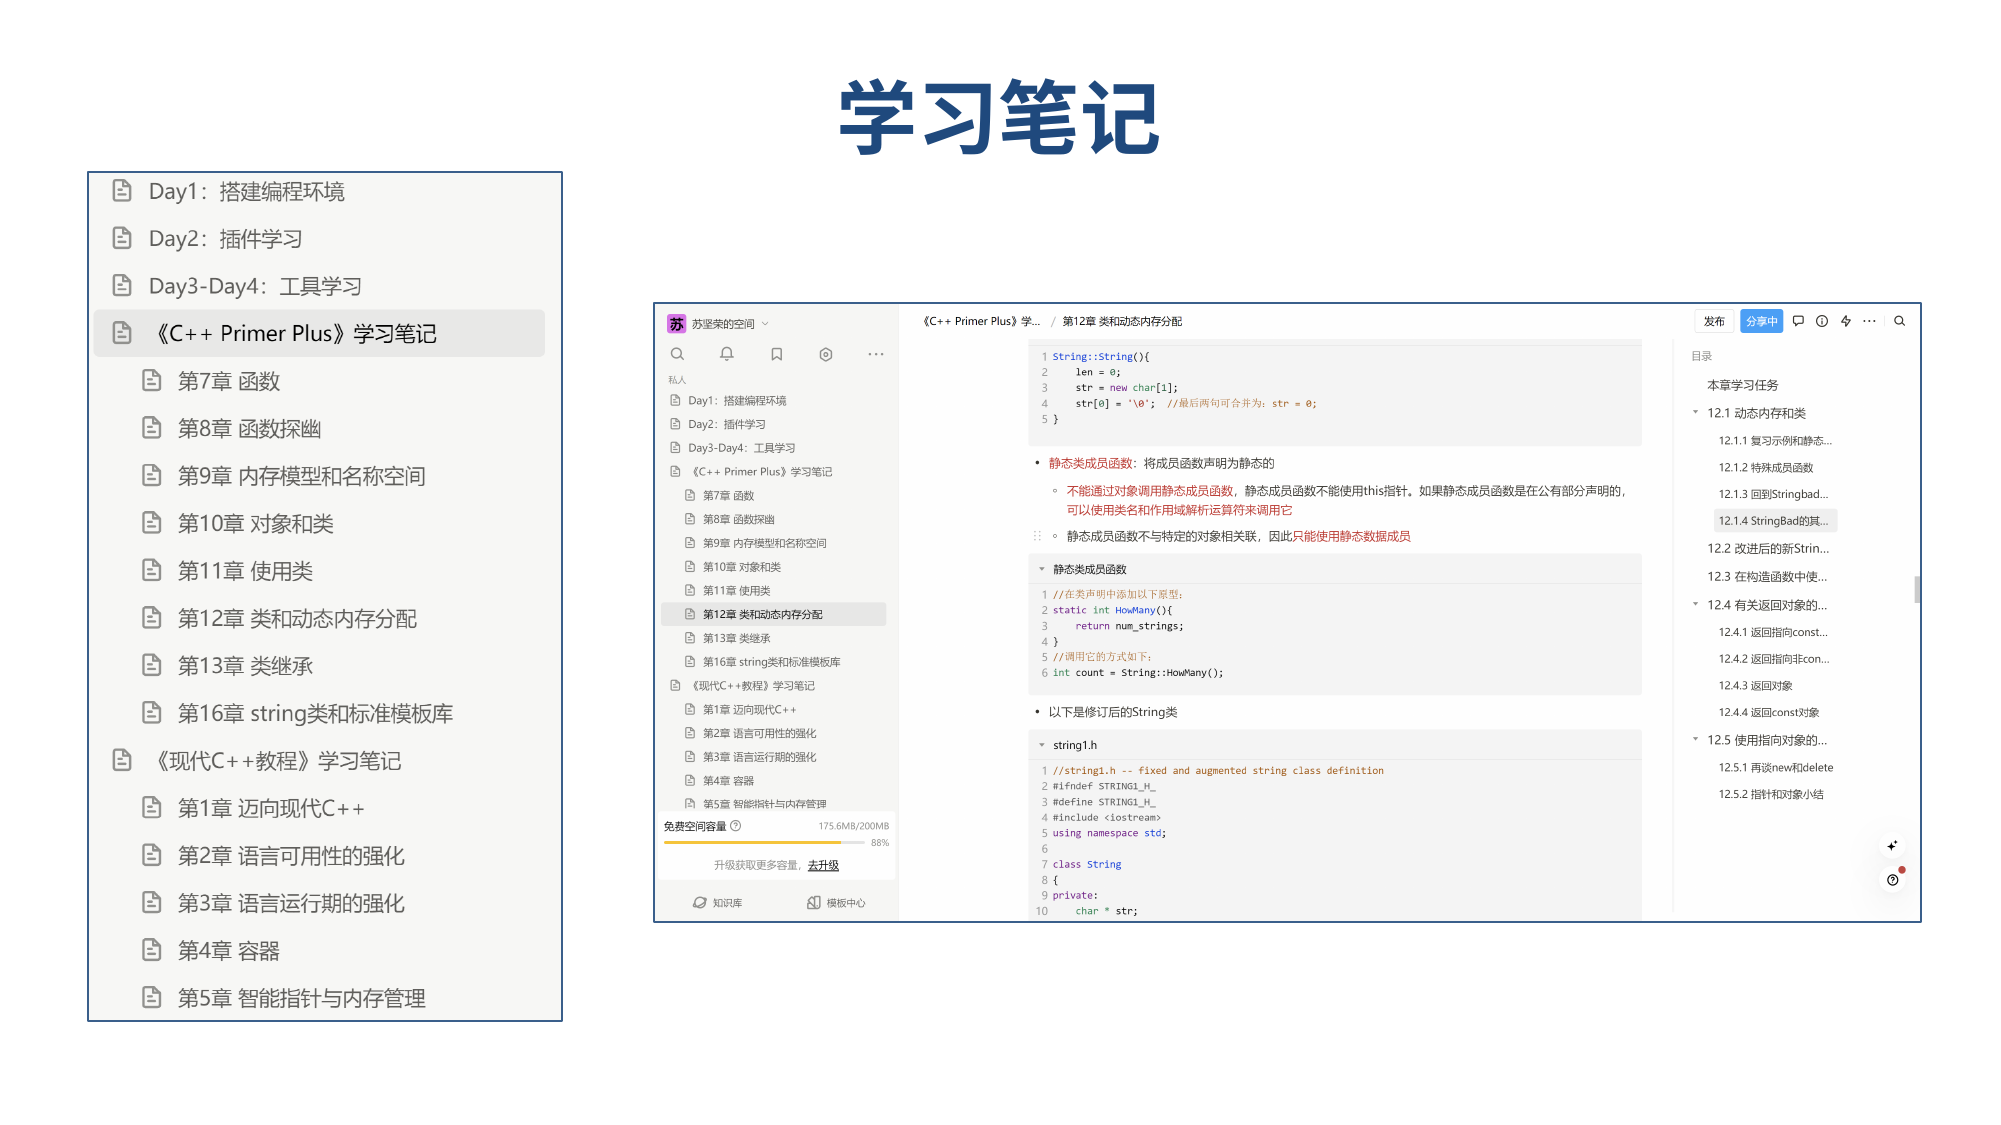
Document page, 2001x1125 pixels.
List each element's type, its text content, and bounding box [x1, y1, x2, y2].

title 学习笔记 [99, 20, 1898, 173]
picture [88, 172, 562, 1021]
picture [655, 303, 1920, 922]
